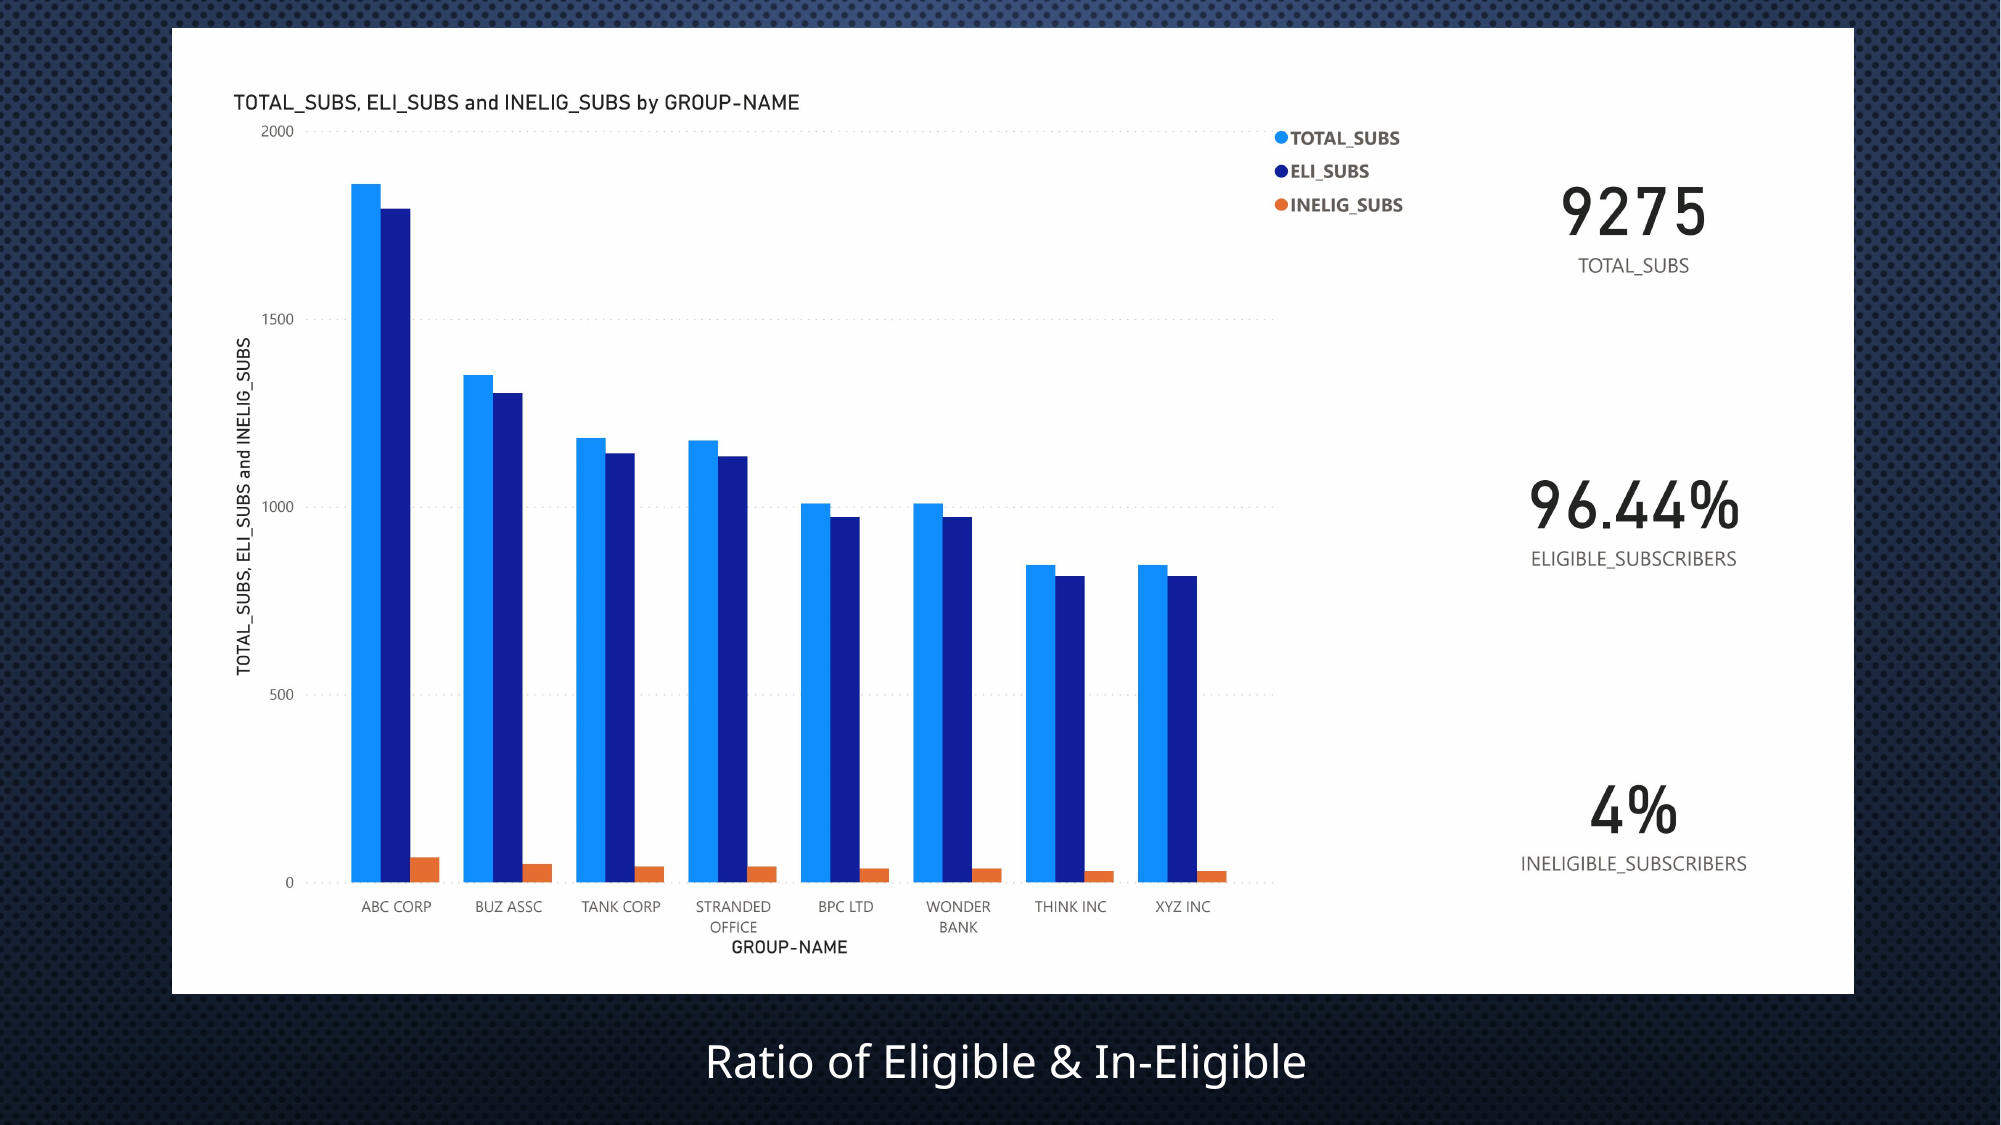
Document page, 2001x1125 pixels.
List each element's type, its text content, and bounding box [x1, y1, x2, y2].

picture [172, 28, 1854, 995]
text_box Ratio of Eligible & In-Eligible [595, 1025, 1429, 1095]
